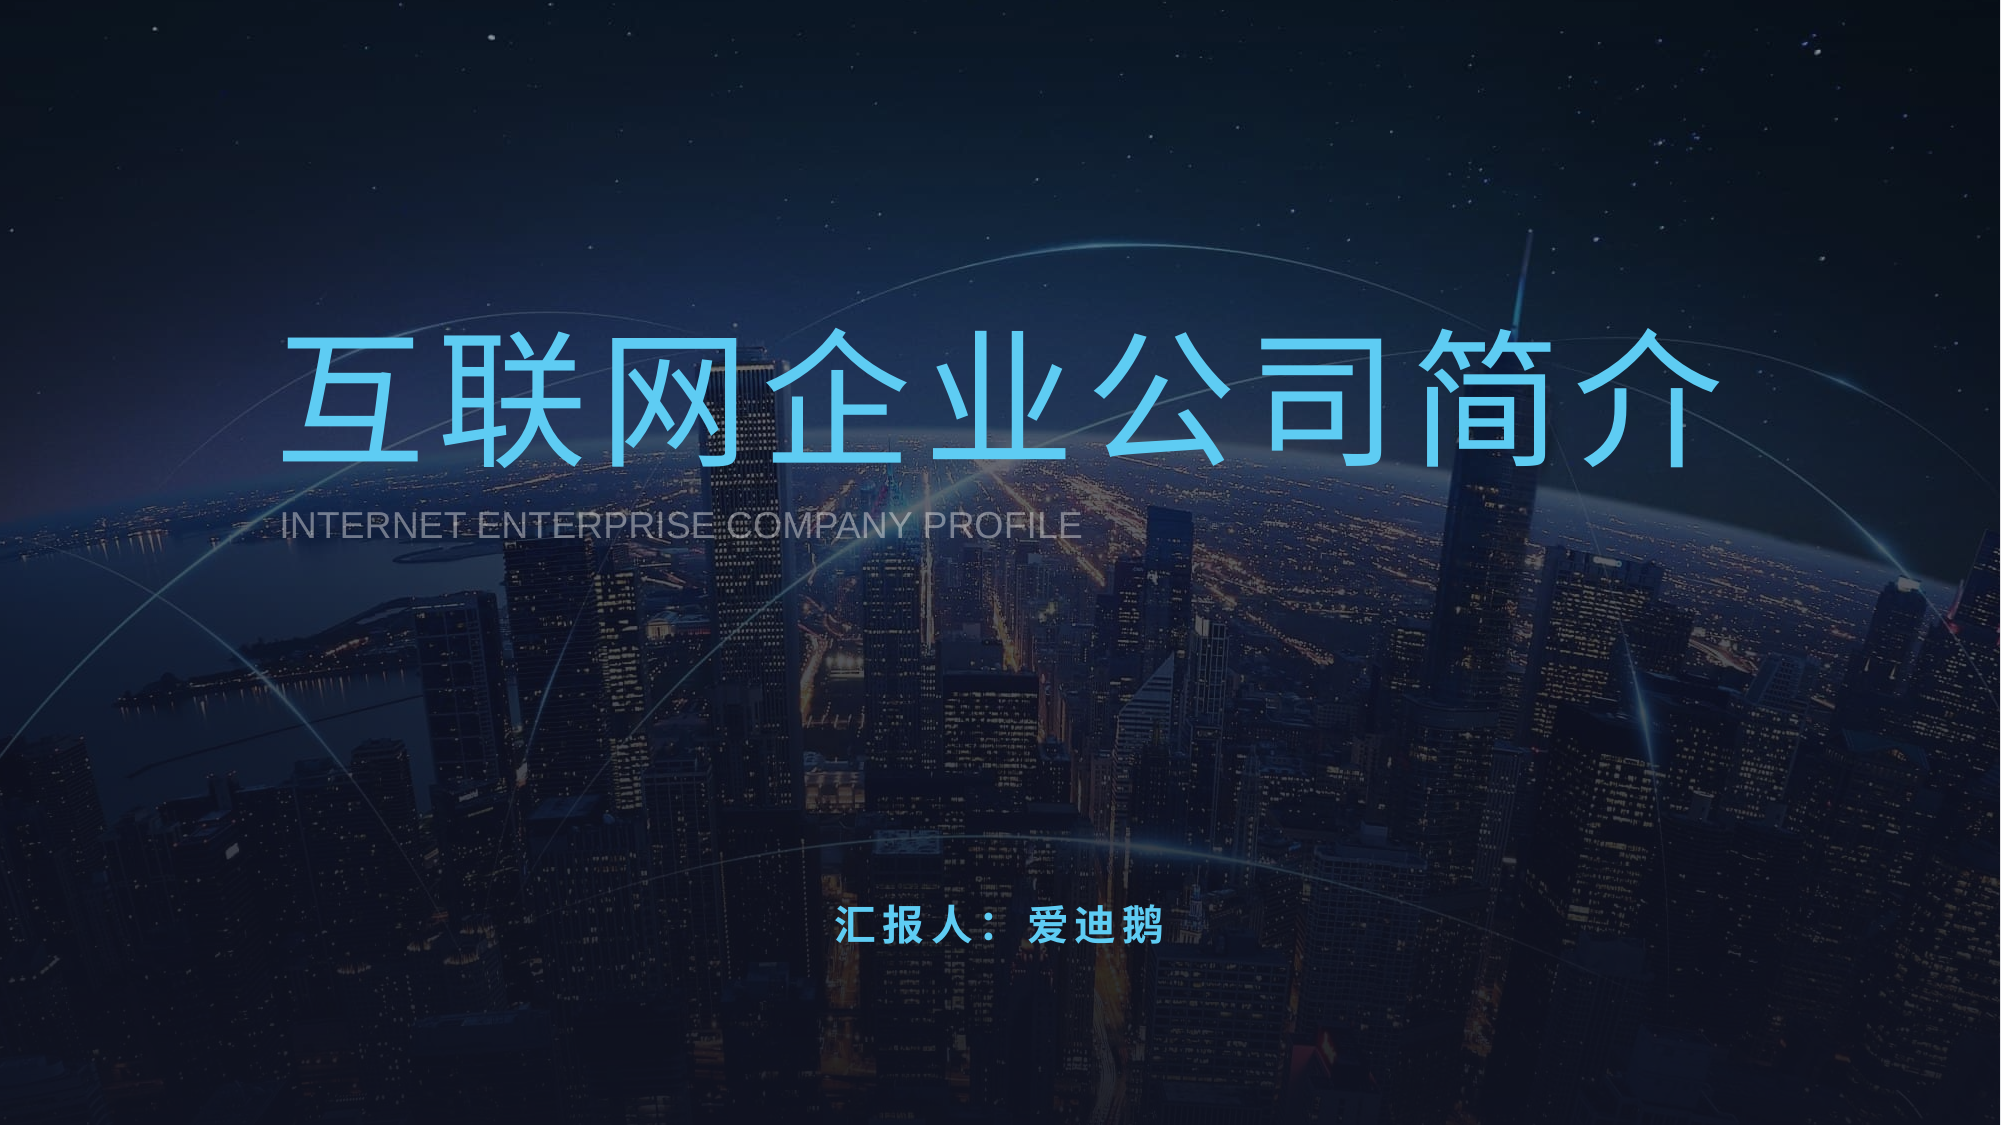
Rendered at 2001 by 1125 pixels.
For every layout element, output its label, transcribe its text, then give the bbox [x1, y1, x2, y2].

picture [0, 0, 2001, 1125]
text_box INTERNET ENTERPRISE COMPANY PROFILE [264, 493, 1723, 553]
title 互联网企业公司简介 [0, 305, 2000, 488]
list 汇报人：爱迪鹅 [717, 899, 1283, 950]
